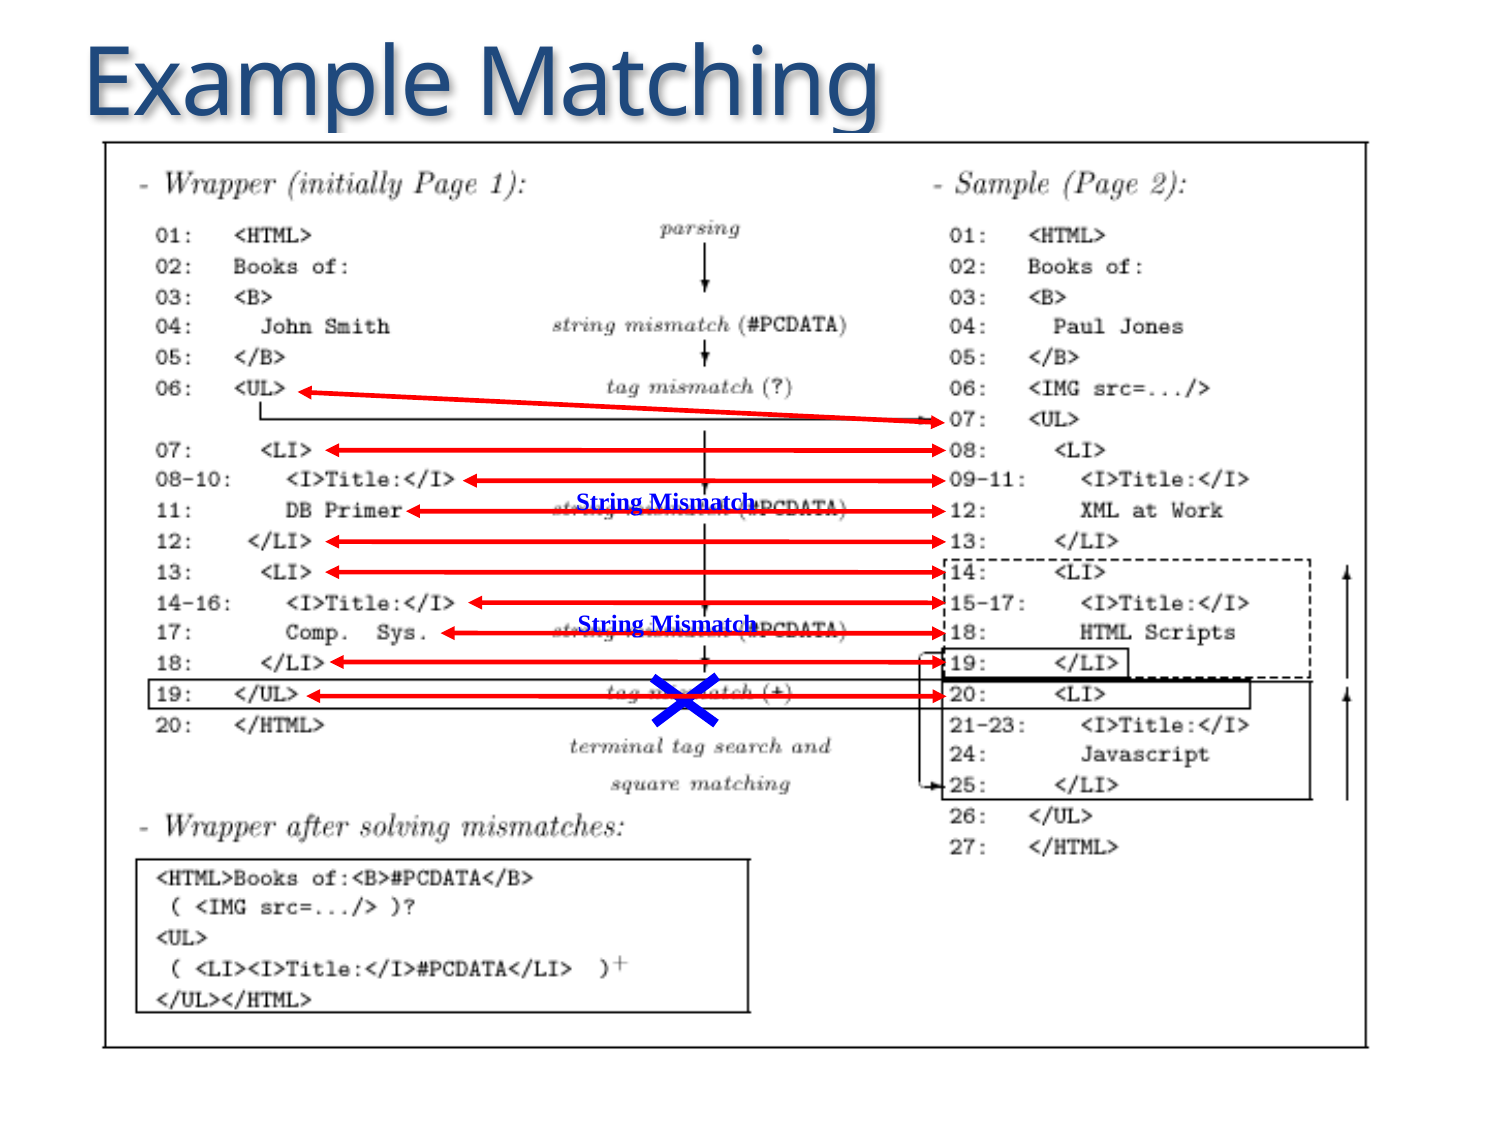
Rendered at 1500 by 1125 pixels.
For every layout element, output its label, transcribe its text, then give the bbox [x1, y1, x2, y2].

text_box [655, 678, 714, 722]
picture [92, 132, 1383, 1059]
title Example Matching [66, 11, 1342, 143]
